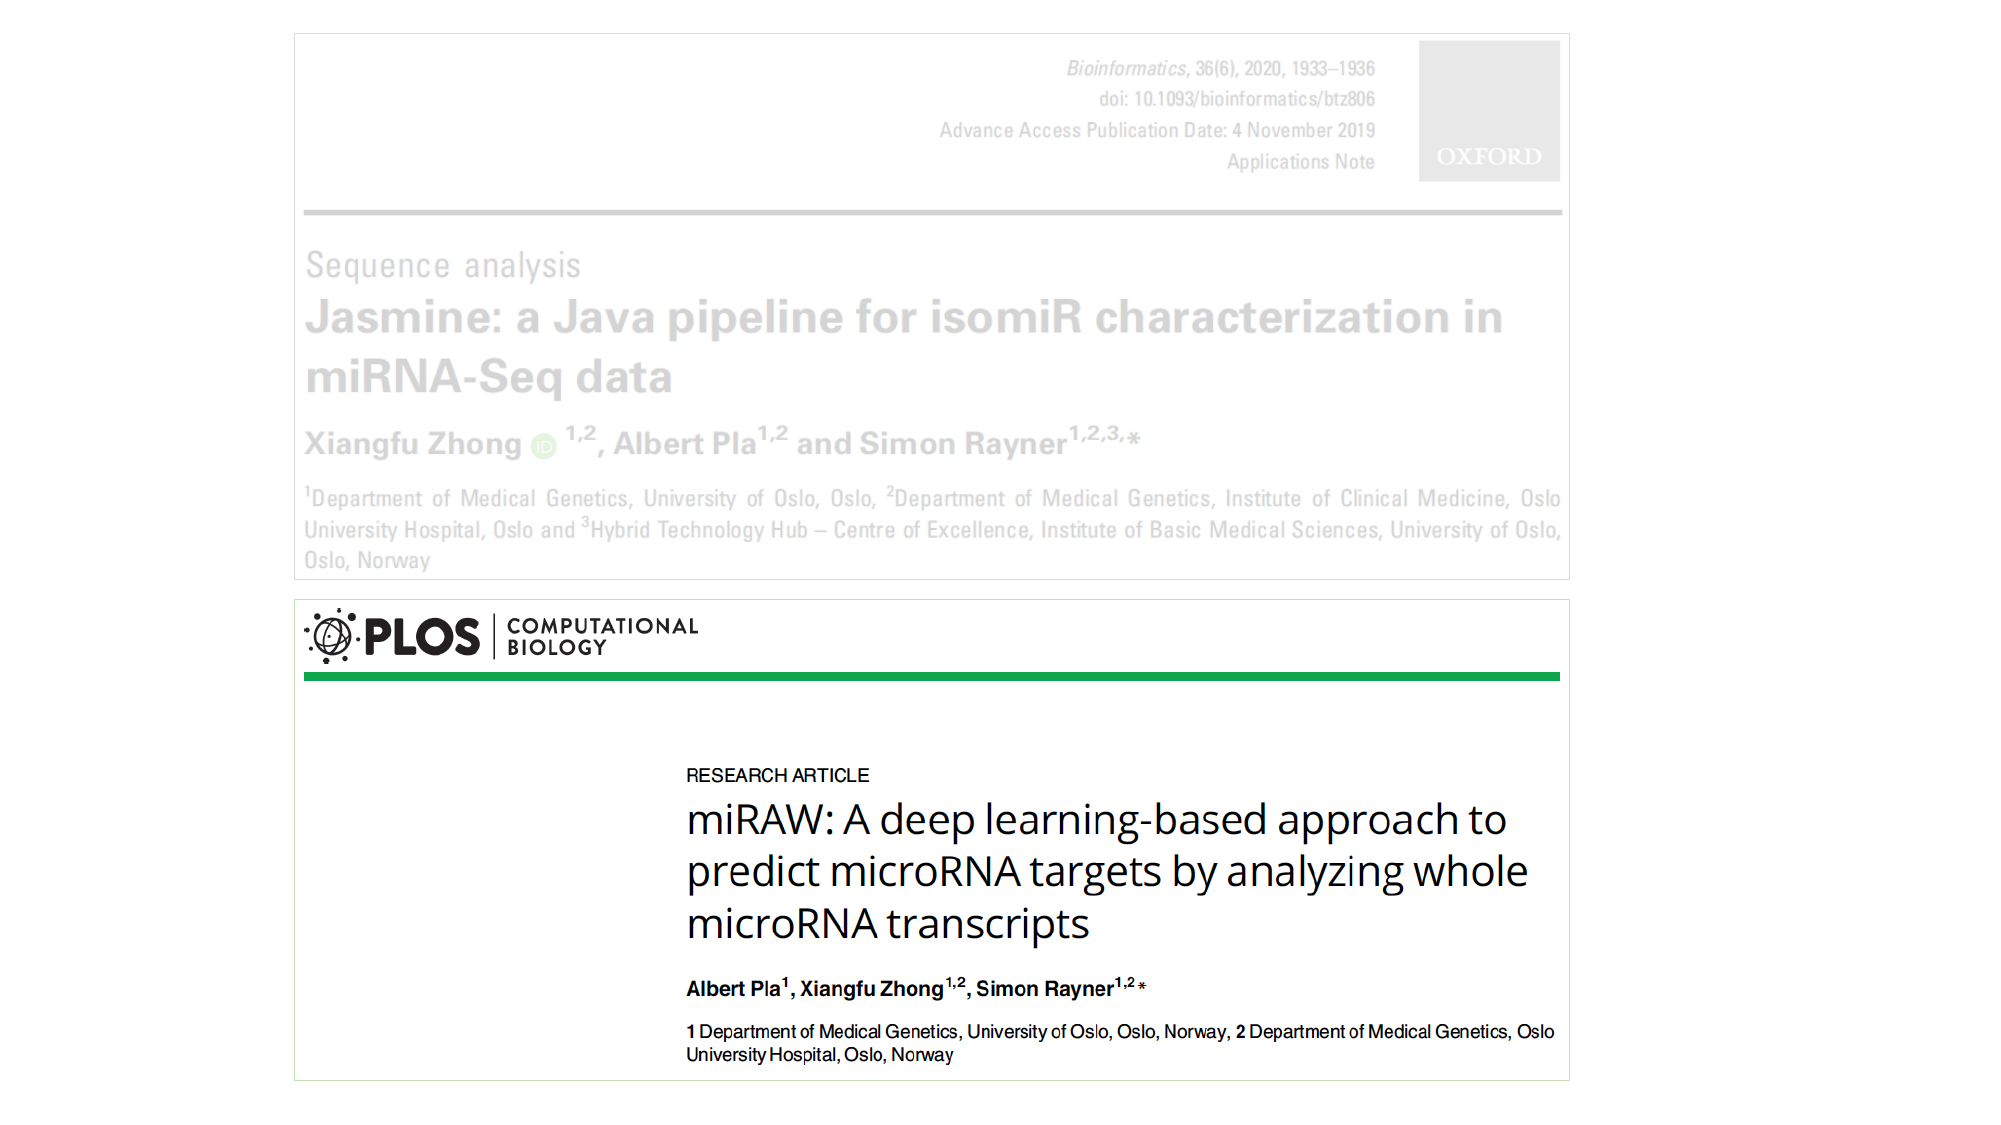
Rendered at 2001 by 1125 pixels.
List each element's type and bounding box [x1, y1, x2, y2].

picture [294, 33, 1570, 580]
picture [294, 599, 1570, 1081]
